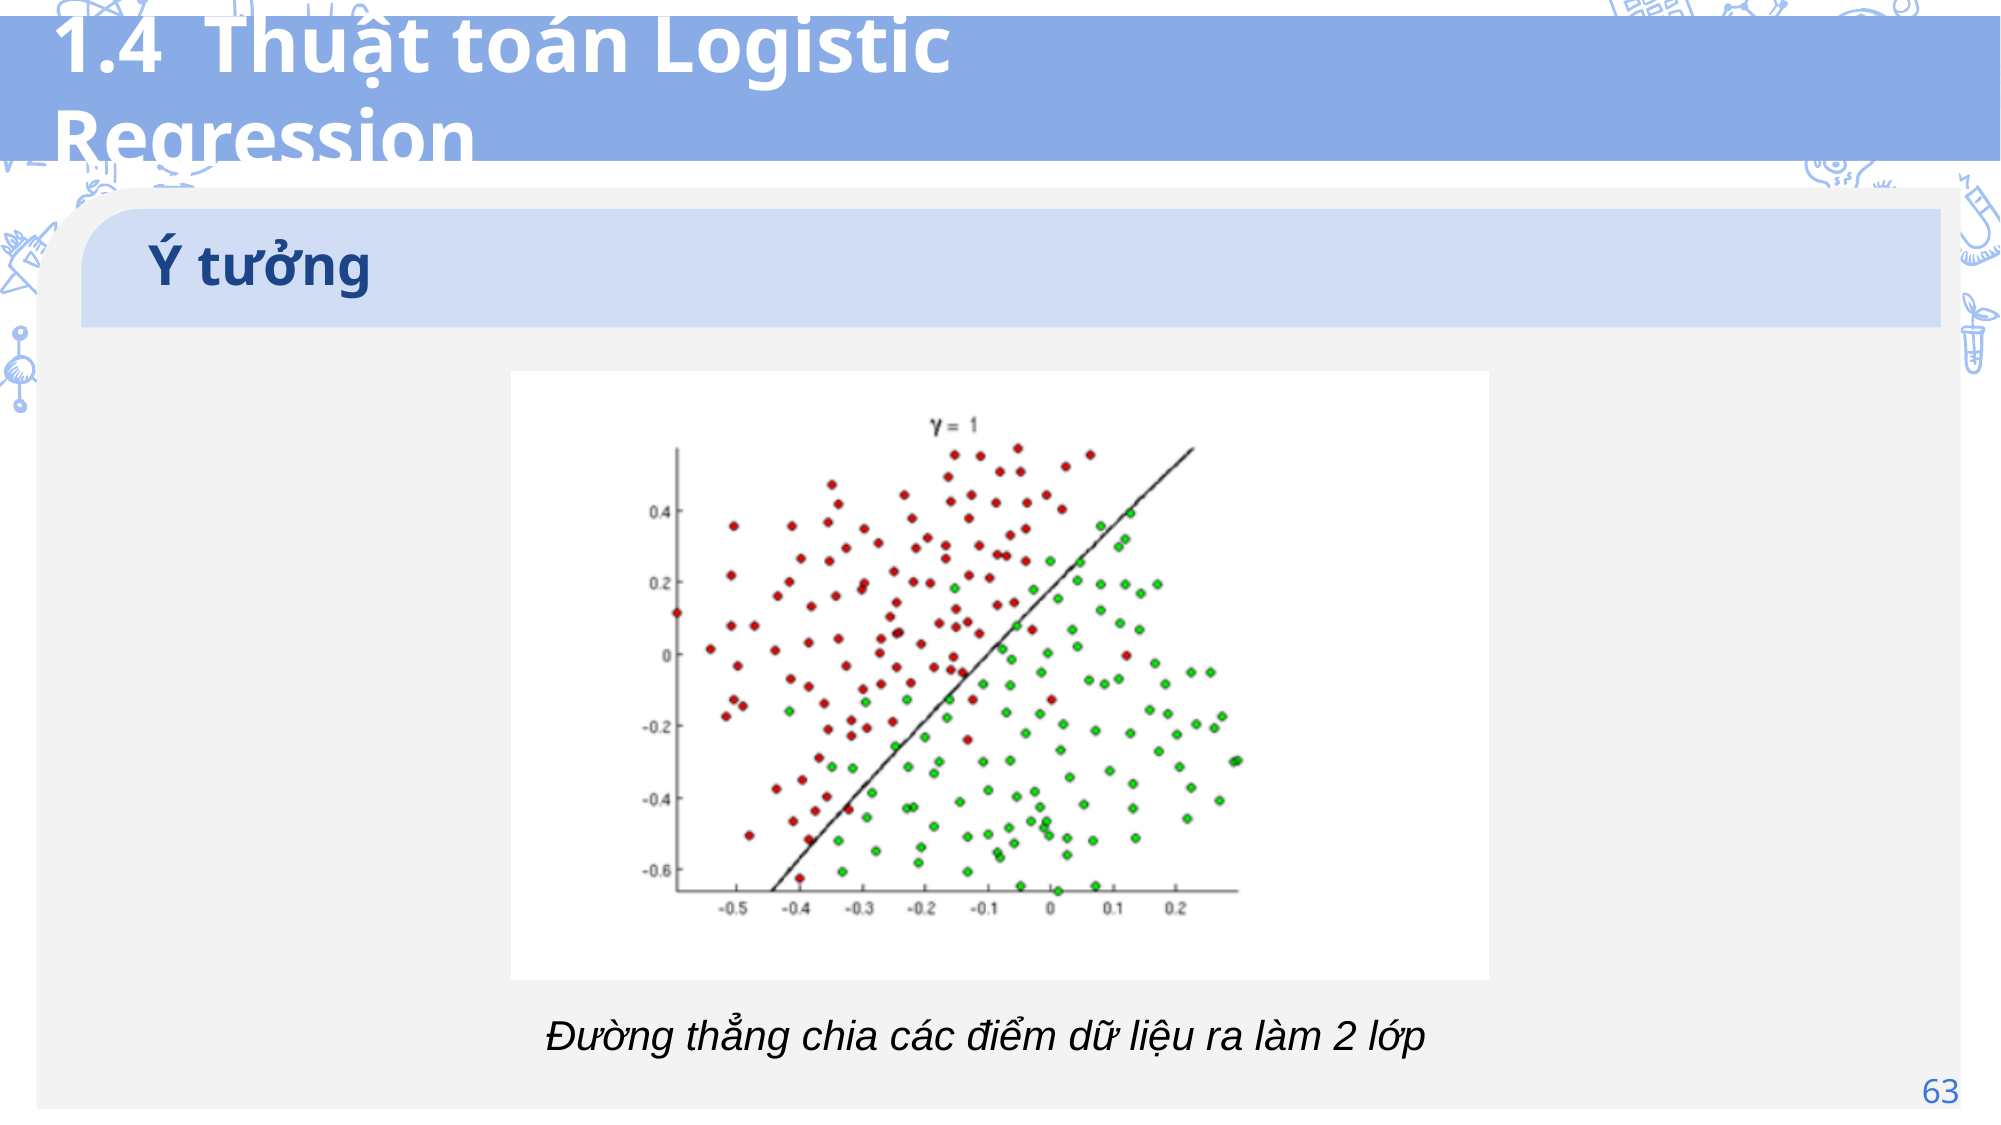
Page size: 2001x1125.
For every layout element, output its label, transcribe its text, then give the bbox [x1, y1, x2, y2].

picture [511, 370, 1489, 980]
text_box Đường thẳng chia các điểm dữ liệu ra làm 2 lớp [531, 1001, 1469, 1067]
title 1.4 Thuật toán Logistic Regression [36, 39, 1380, 138]
text_box Ý tưởng [133, 222, 1458, 315]
slide_number 63 [1880, 1061, 2000, 1125]
